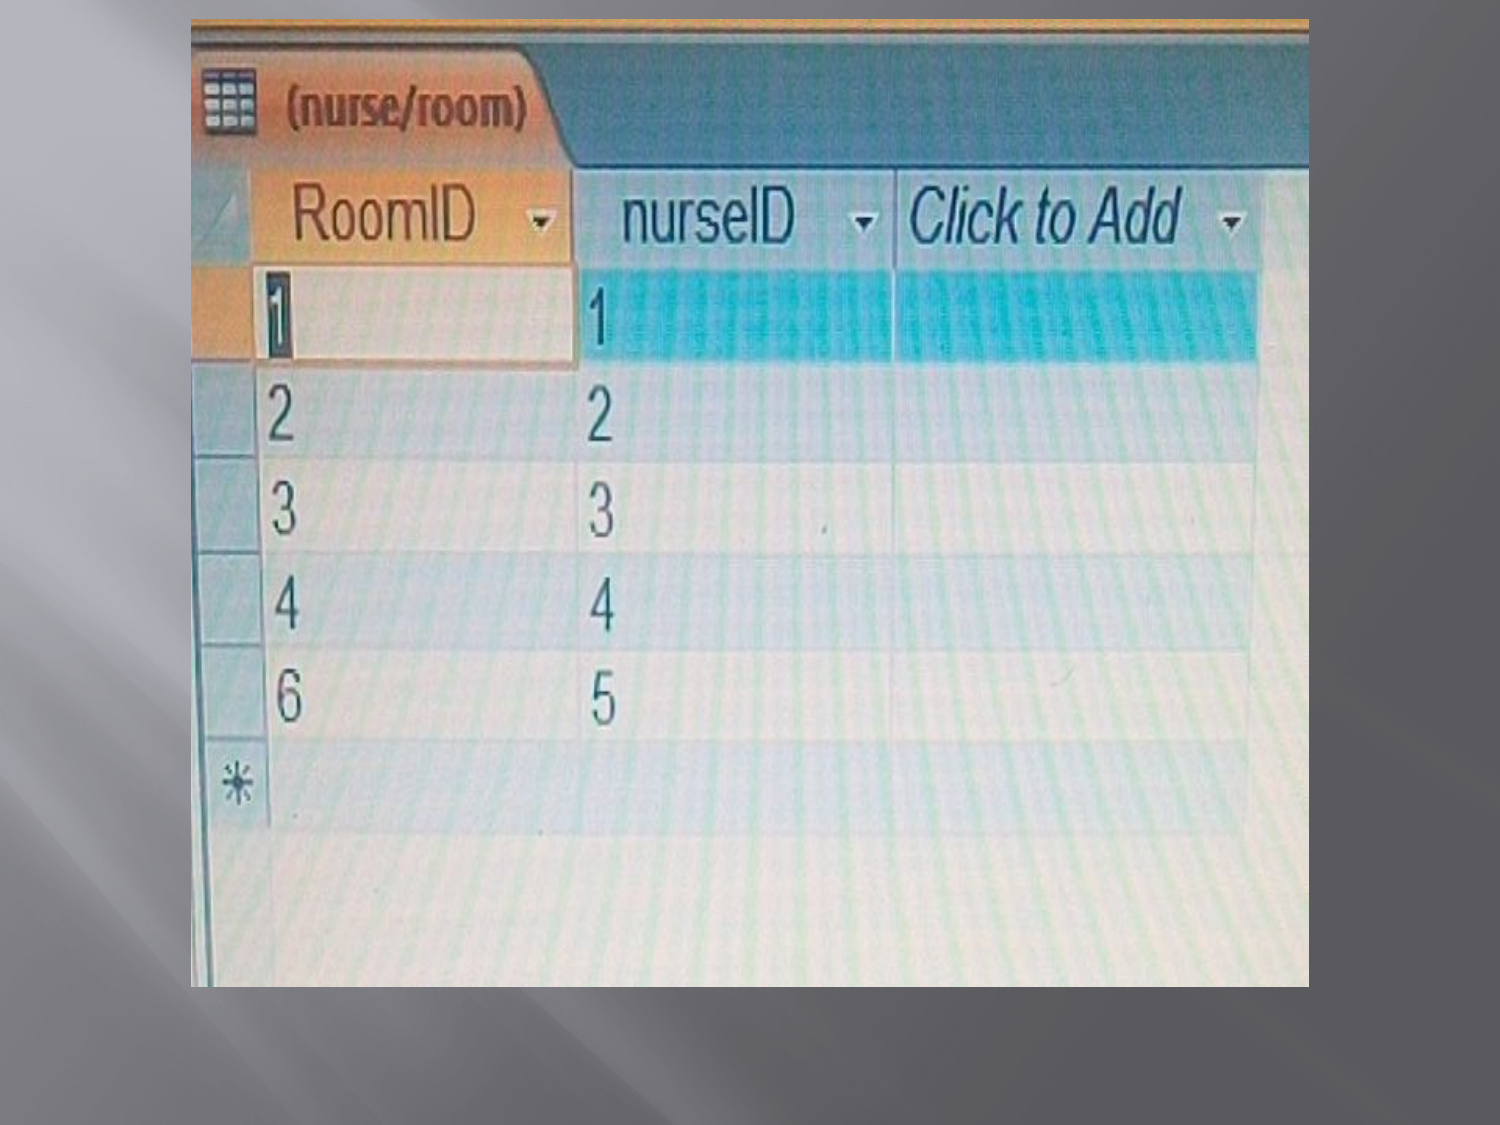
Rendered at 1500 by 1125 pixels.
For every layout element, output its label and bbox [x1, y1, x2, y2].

list [191, 18, 1309, 988]
